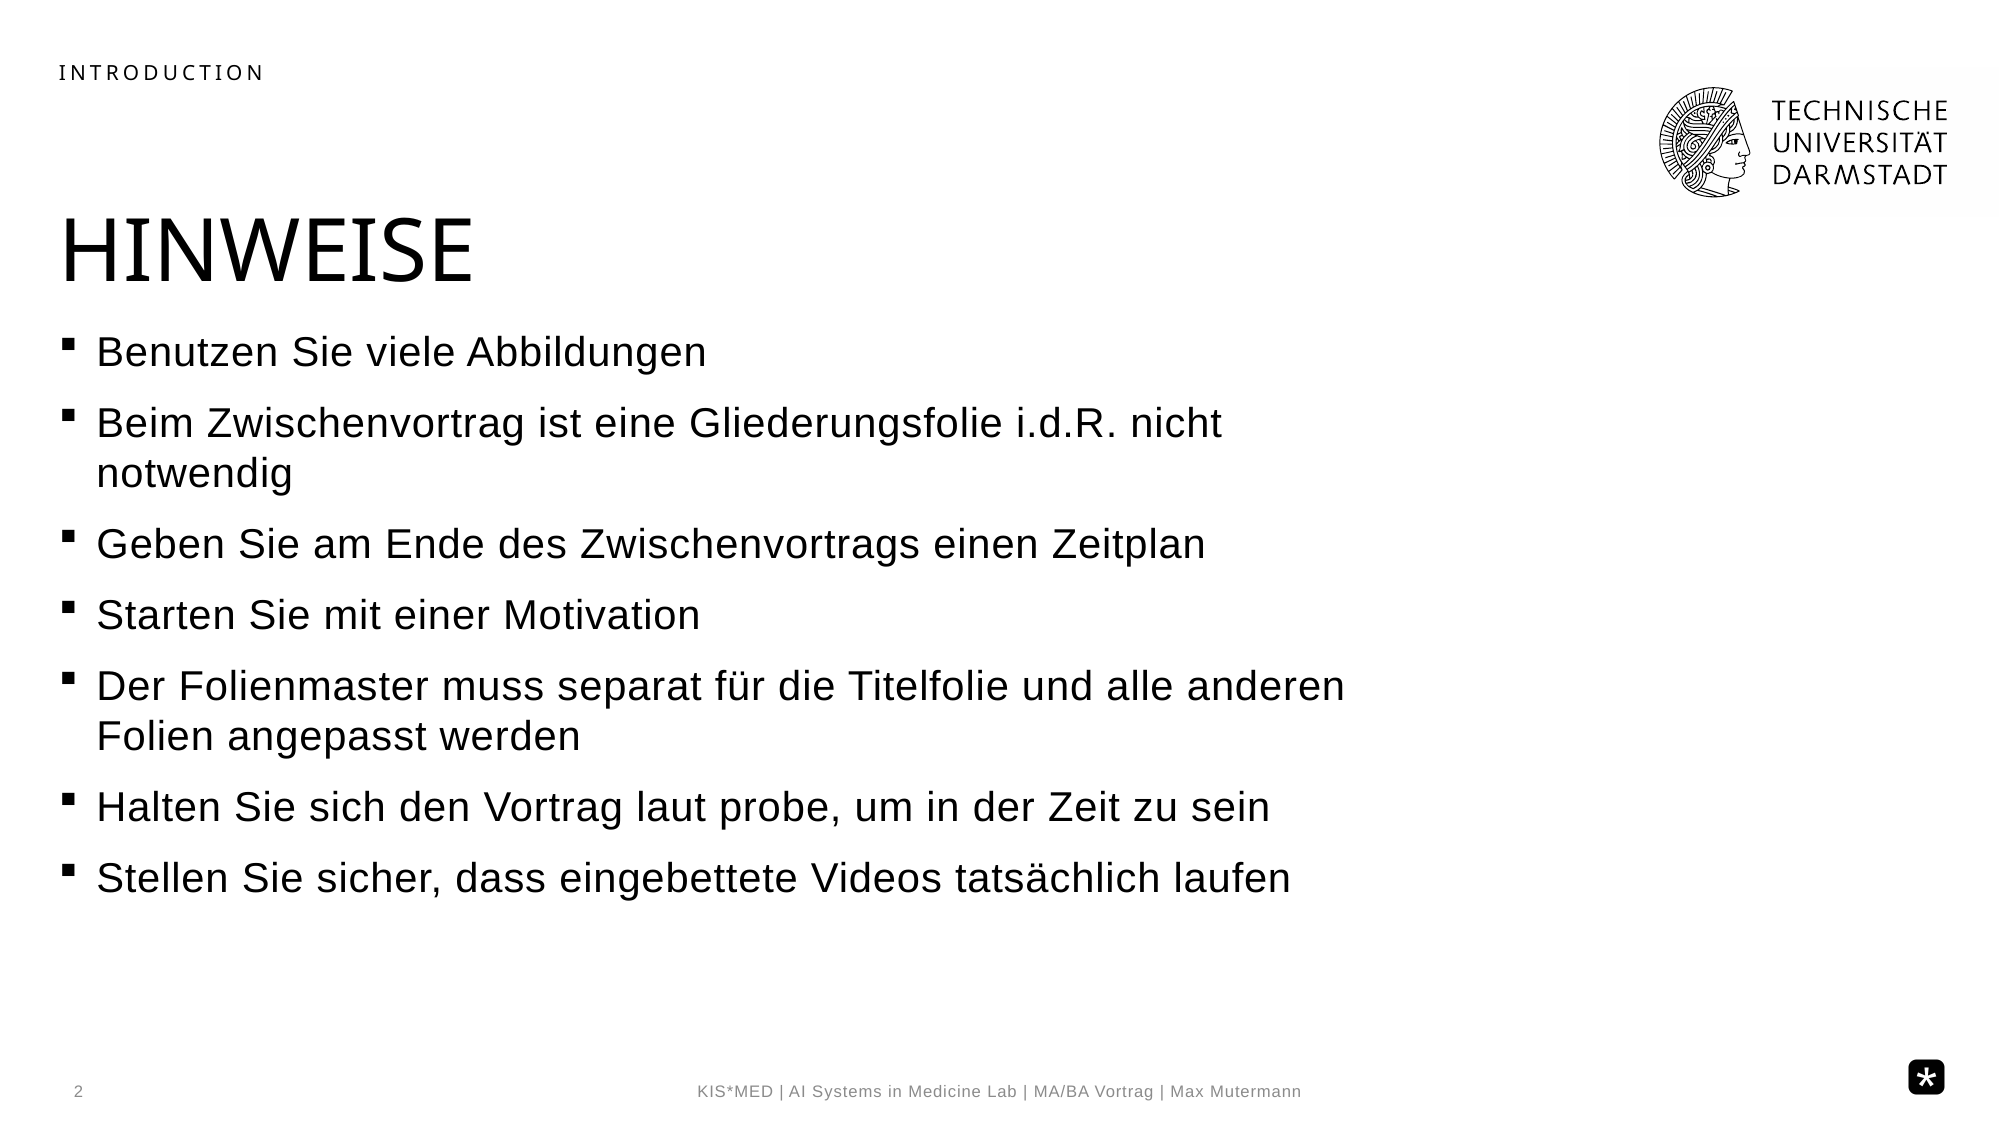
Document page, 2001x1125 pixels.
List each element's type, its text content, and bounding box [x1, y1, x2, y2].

footer Introduction [59, 59, 1532, 91]
title Hinweise [59, 120, 1532, 298]
picture [1908, 1059, 1945, 1095]
list Benutzen Sie viele Abbildungen Beim Zwischenvortrag ist eine Gliederungsfolie i.d.R. nicht notwendig Geben Sie am Ende des Zwischenvortrags einen Zeitplan Starten Sie mit einer Motivation Der Folienmaster muss separat für die Titelfolie und alle anderen Folien angepasst werden Halten Sie sich den Vortrag laut probe, um in der Zeit zu sein Stellen Sie sicher, dass eingebettete Videos tatsächlich laufen [59, 324, 1414, 1063]
